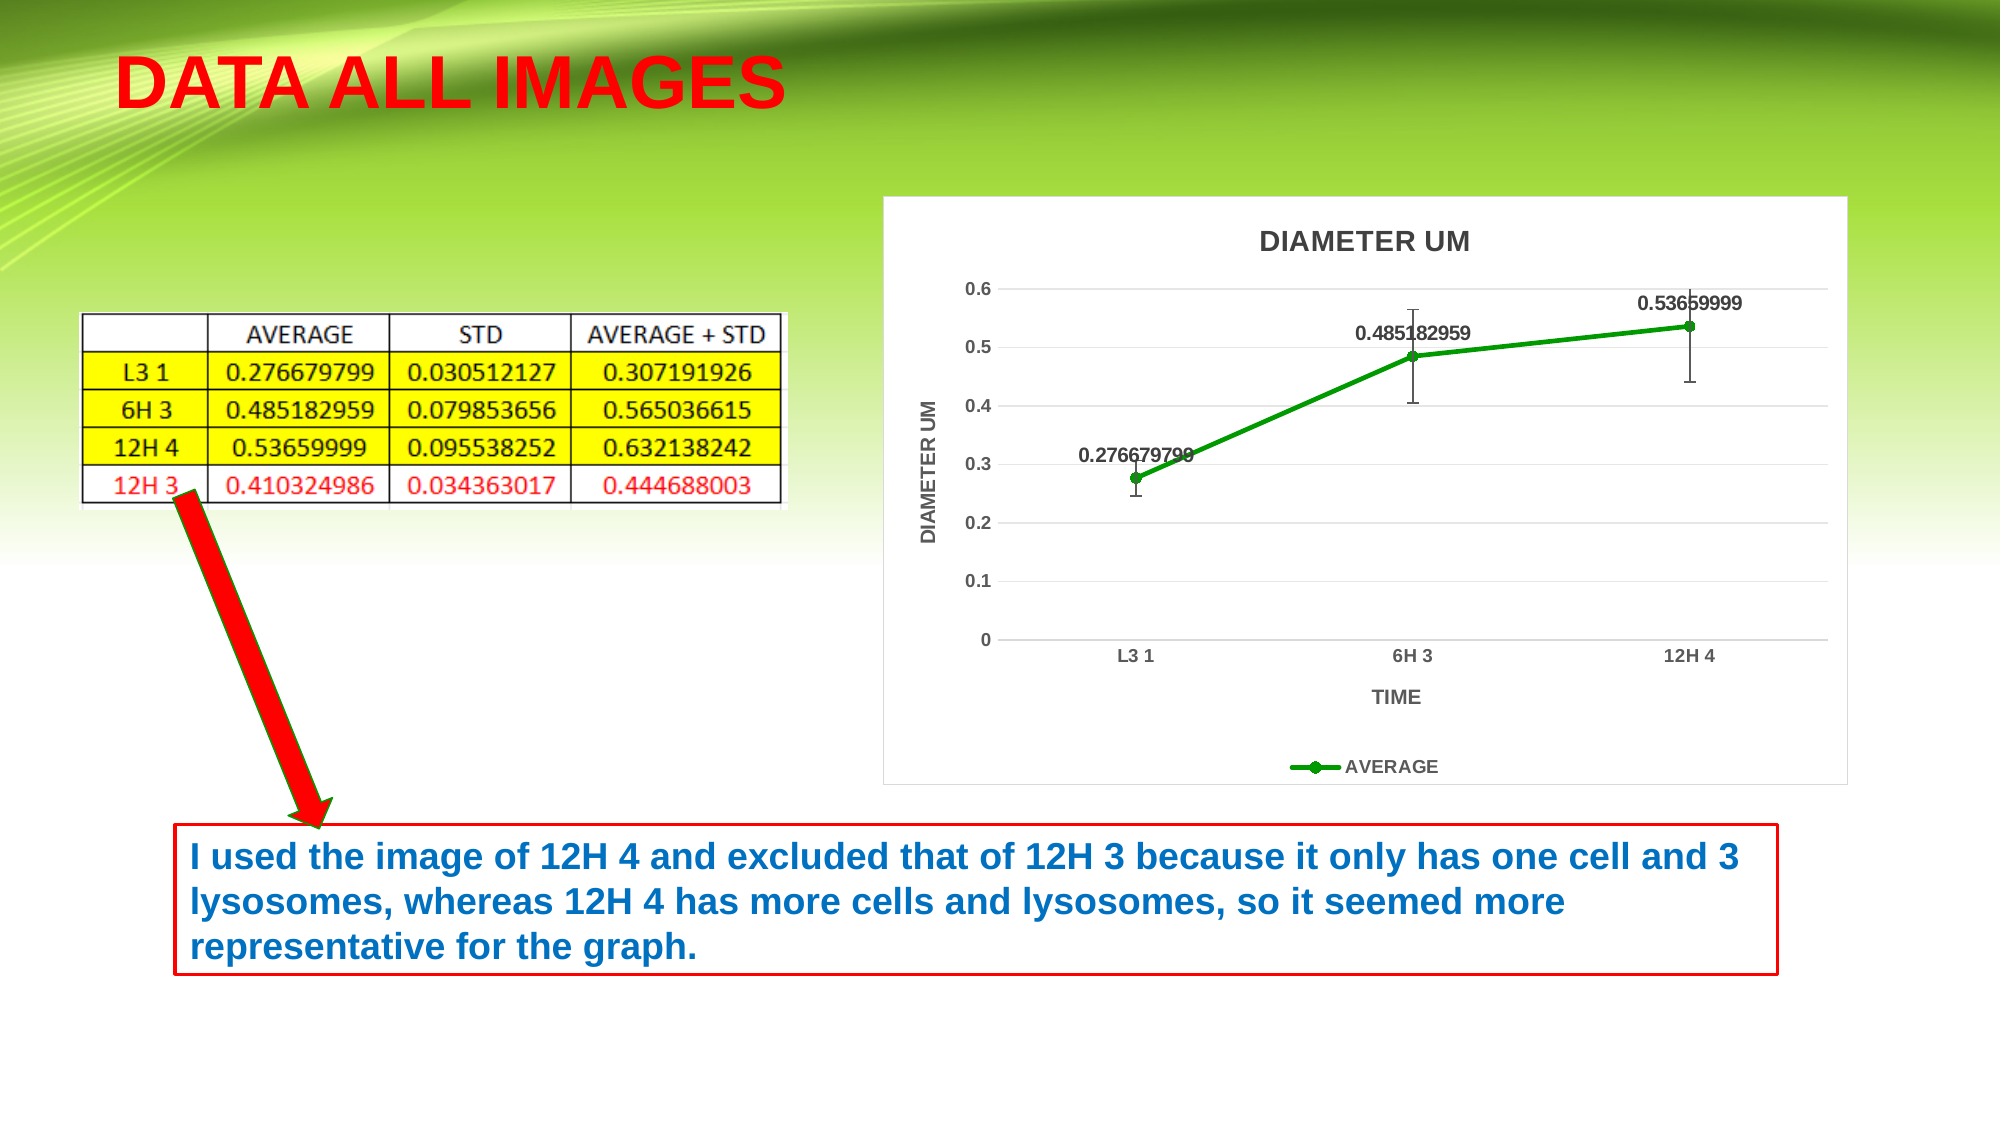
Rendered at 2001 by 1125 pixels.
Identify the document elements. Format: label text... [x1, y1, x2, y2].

title DATA ALL IMAGES [99, 30, 1901, 127]
text_box I used the image of 12H 4 and excluded that of 12H 3 because it only has one cell and 3 lysosomes, whereas 12H 4 has more cells and lysosomes, so it seemed more representative for the graph. [174, 824, 1778, 975]
chart [882, 195, 1849, 786]
picture [0, 0, 2000, 1125]
text_box [177, 510, 333, 829]
